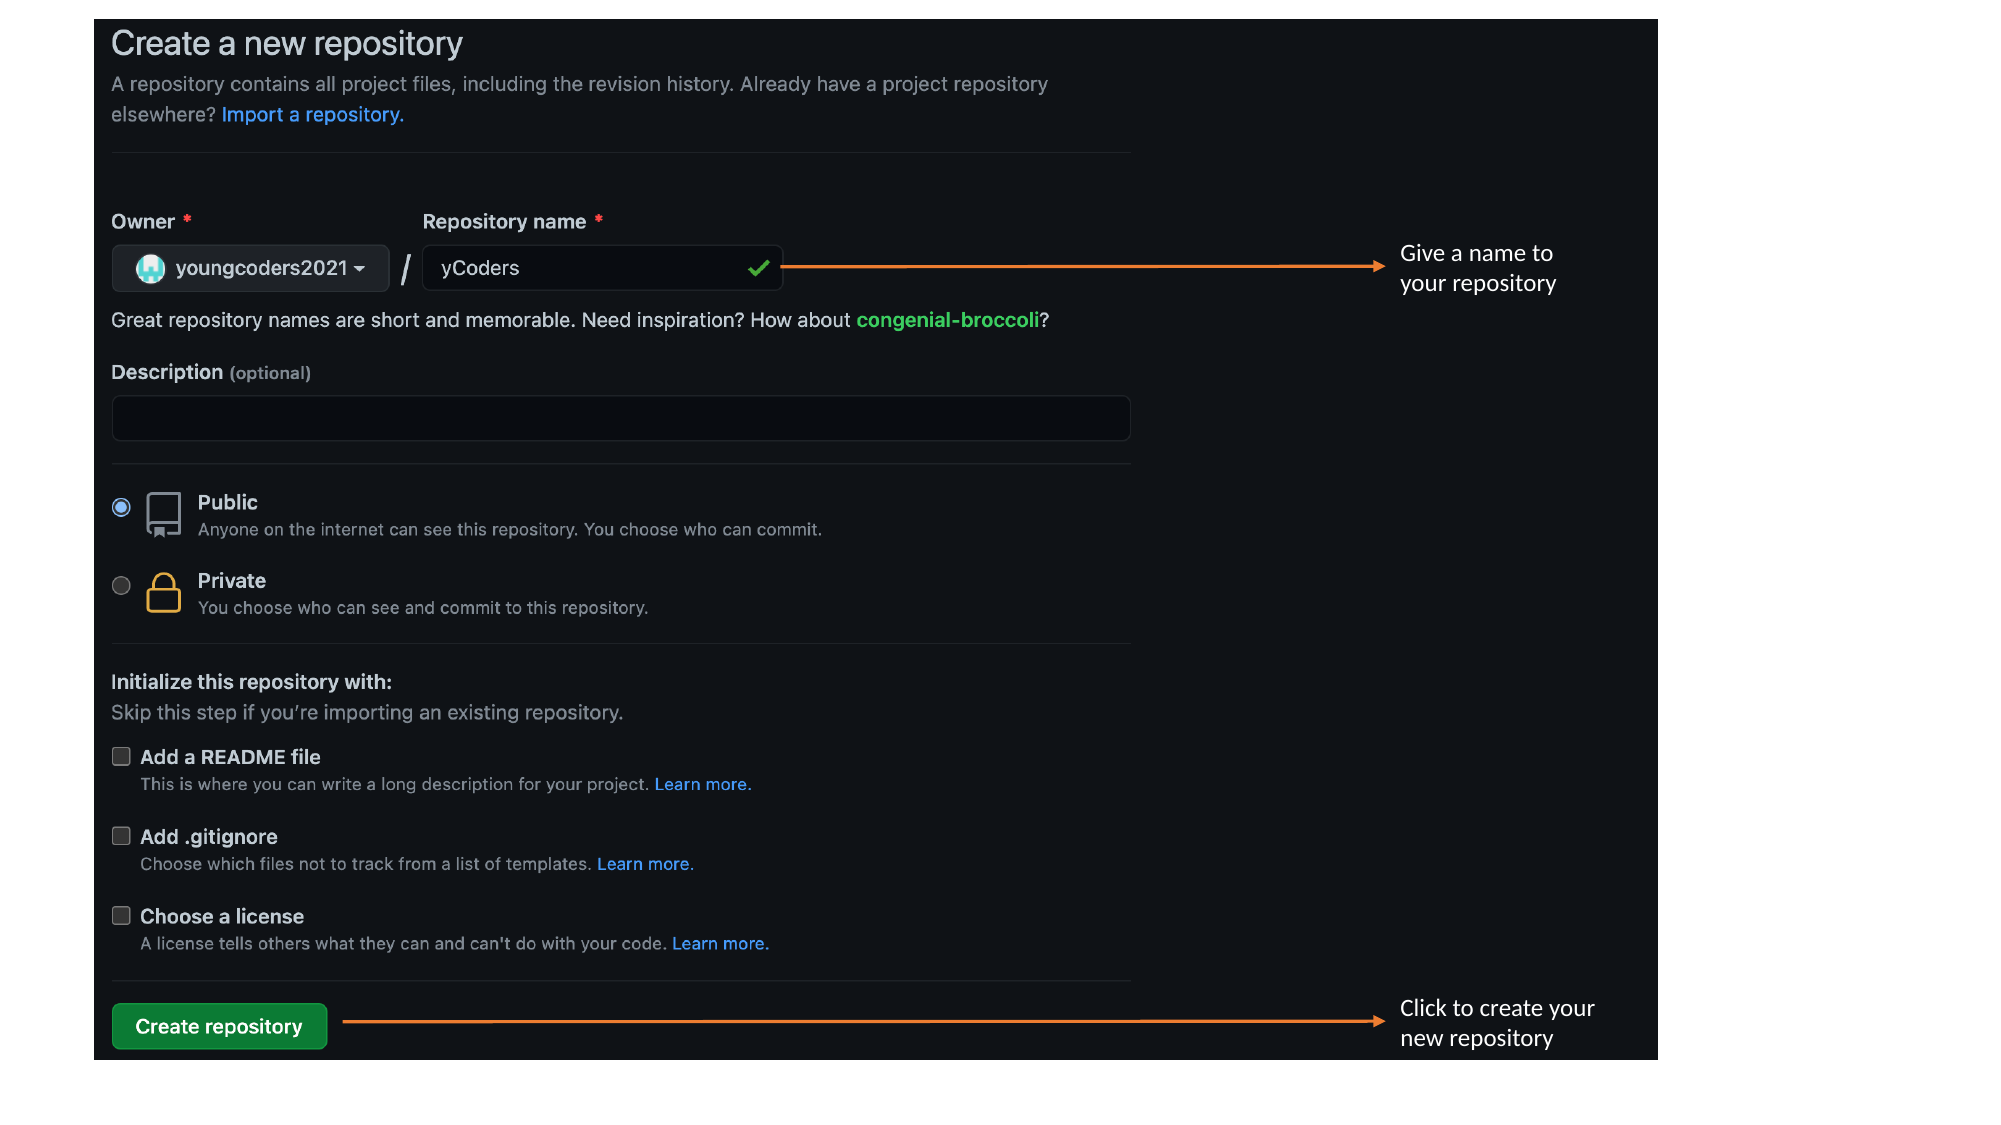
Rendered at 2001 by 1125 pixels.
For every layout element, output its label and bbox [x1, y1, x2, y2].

picture [94, 19, 1658, 1060]
